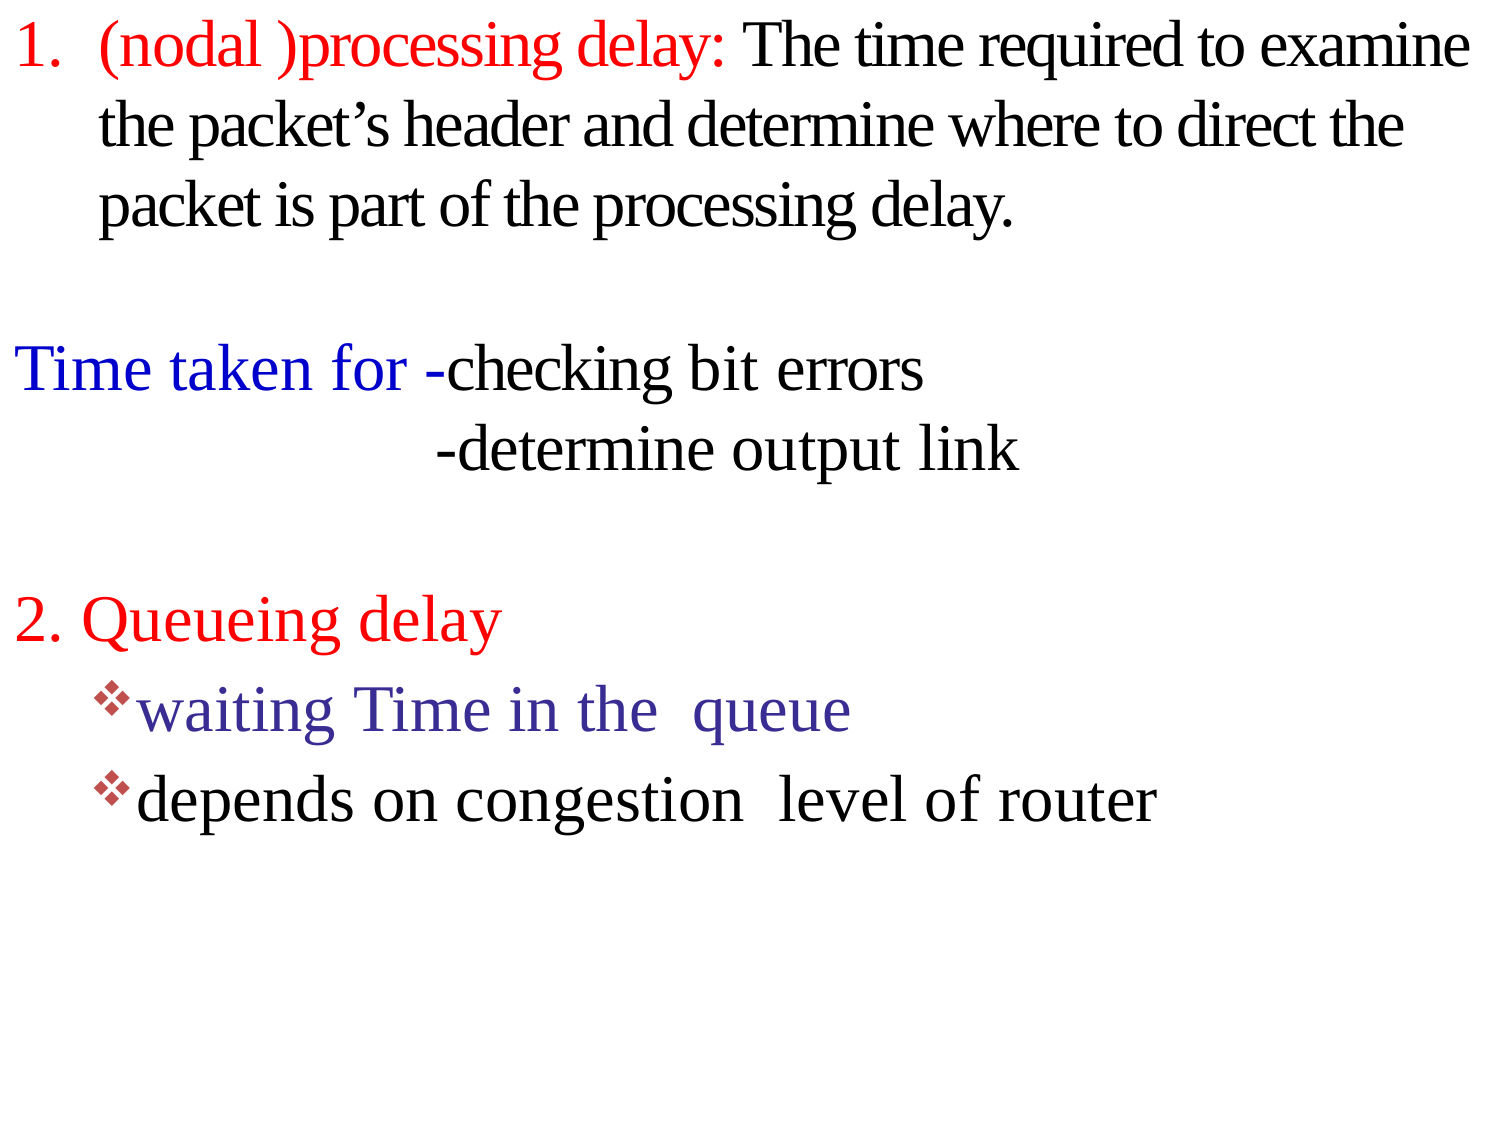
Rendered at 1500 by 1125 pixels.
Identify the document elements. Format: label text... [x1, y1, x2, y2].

list (nodal )processing delay: The time required to examine the packet’s header and determine where to direct the packet is part of the processing delay. Time taken for -checking bit errors -determine output link 2. Queueing delay waiting Time in the queue depends on congestion level of router [12, 0, 1500, 1125]
